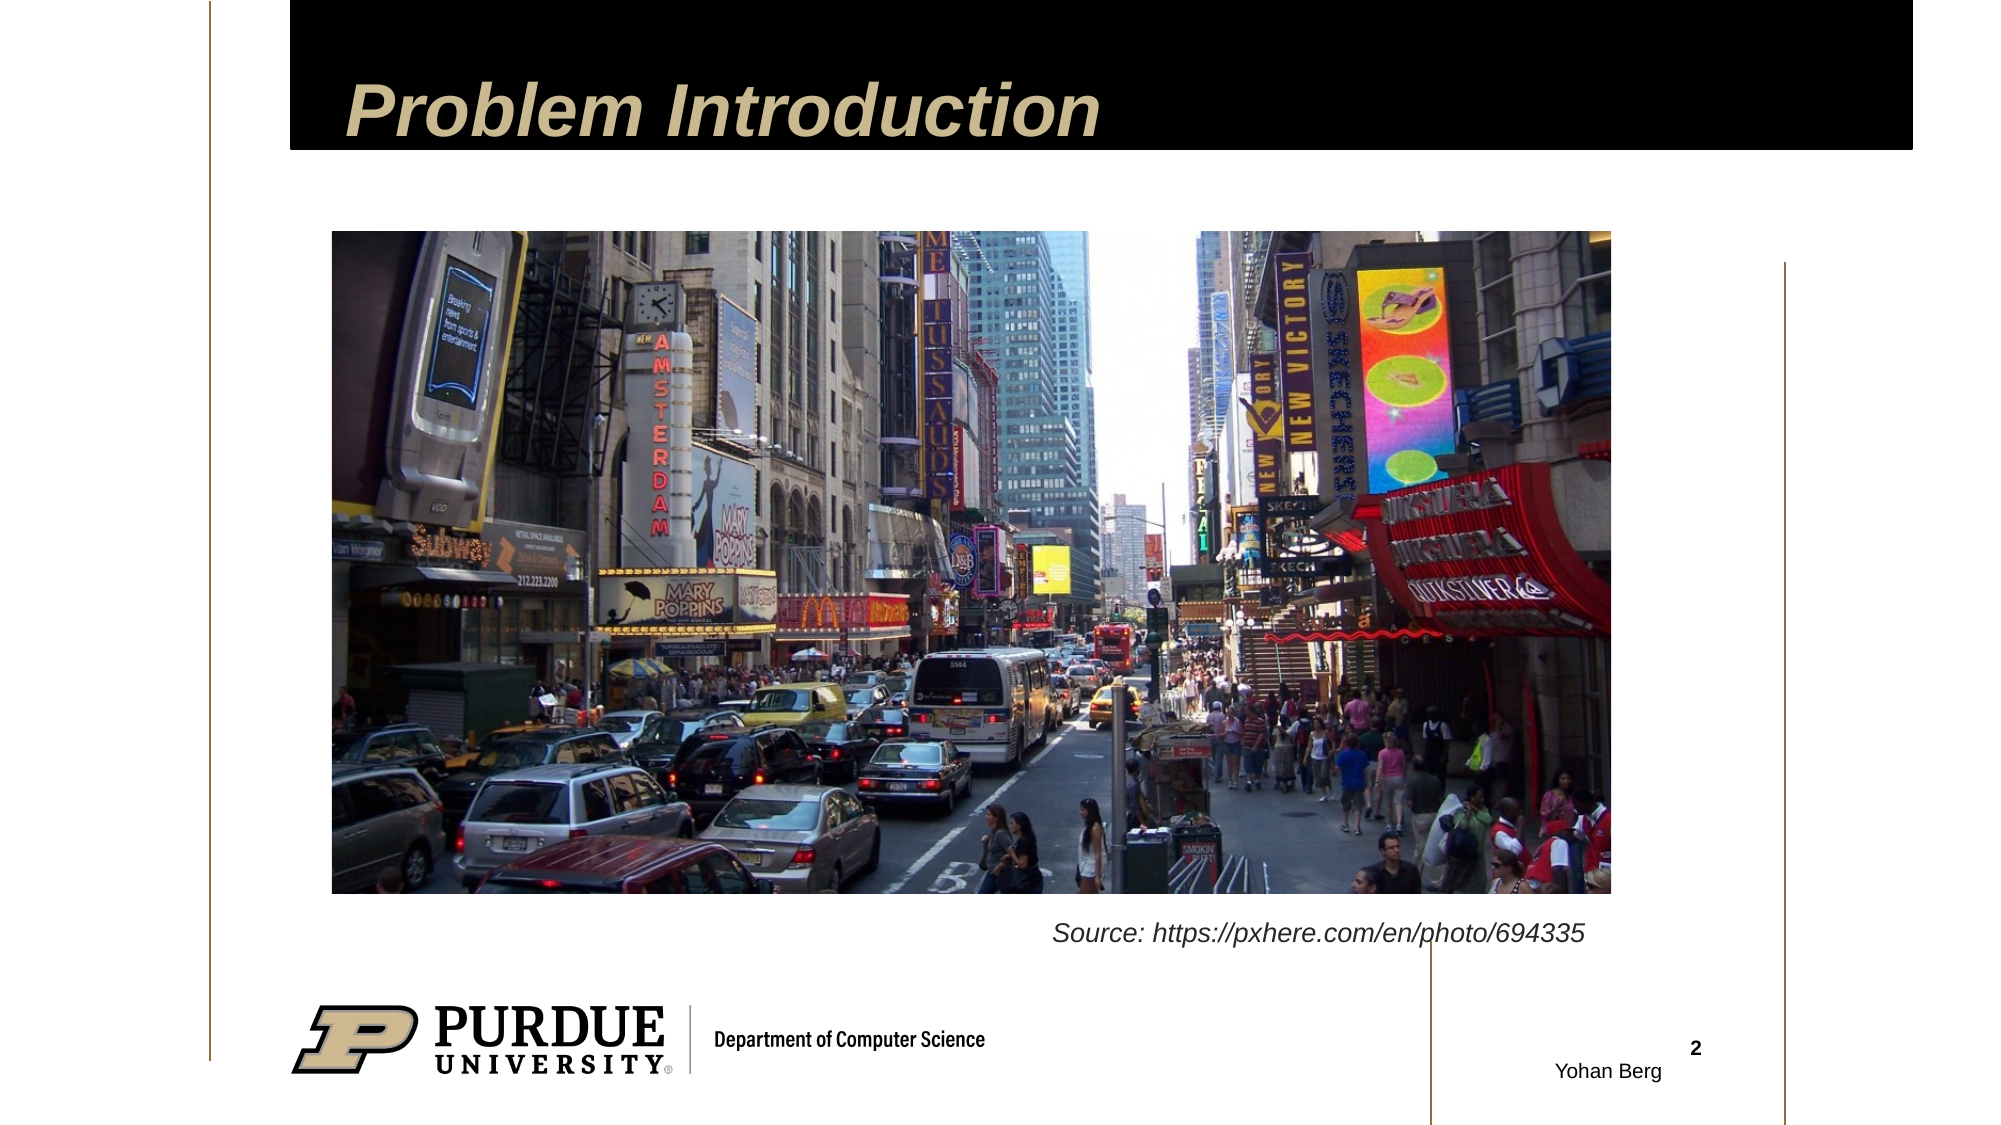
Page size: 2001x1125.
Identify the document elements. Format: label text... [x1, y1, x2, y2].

slide_number Yohan Berg [1433, 1040, 1678, 1101]
title Problem Introduction [343, 69, 1659, 262]
slide_number ‹#› [1657, 1017, 1737, 1078]
picture [291, 1002, 1000, 1078]
text_box Source: https://pxhere.com/en/photo/694335 [1037, 900, 1678, 964]
picture [331, 231, 1612, 894]
